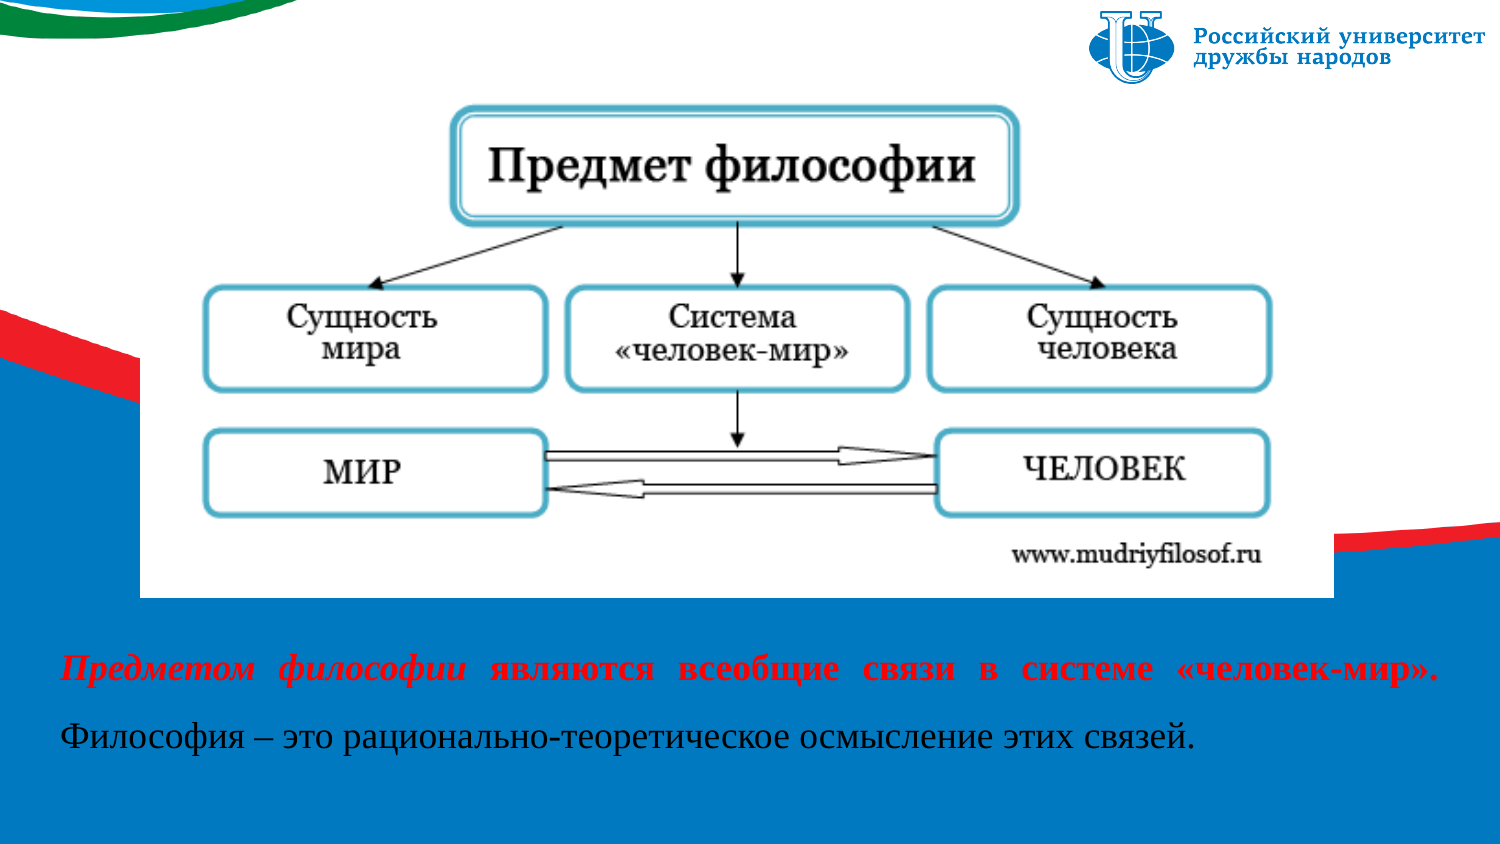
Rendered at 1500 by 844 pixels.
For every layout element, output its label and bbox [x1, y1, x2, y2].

picture [0, 0, 1500, 844]
title [45, 0, 749, 102]
